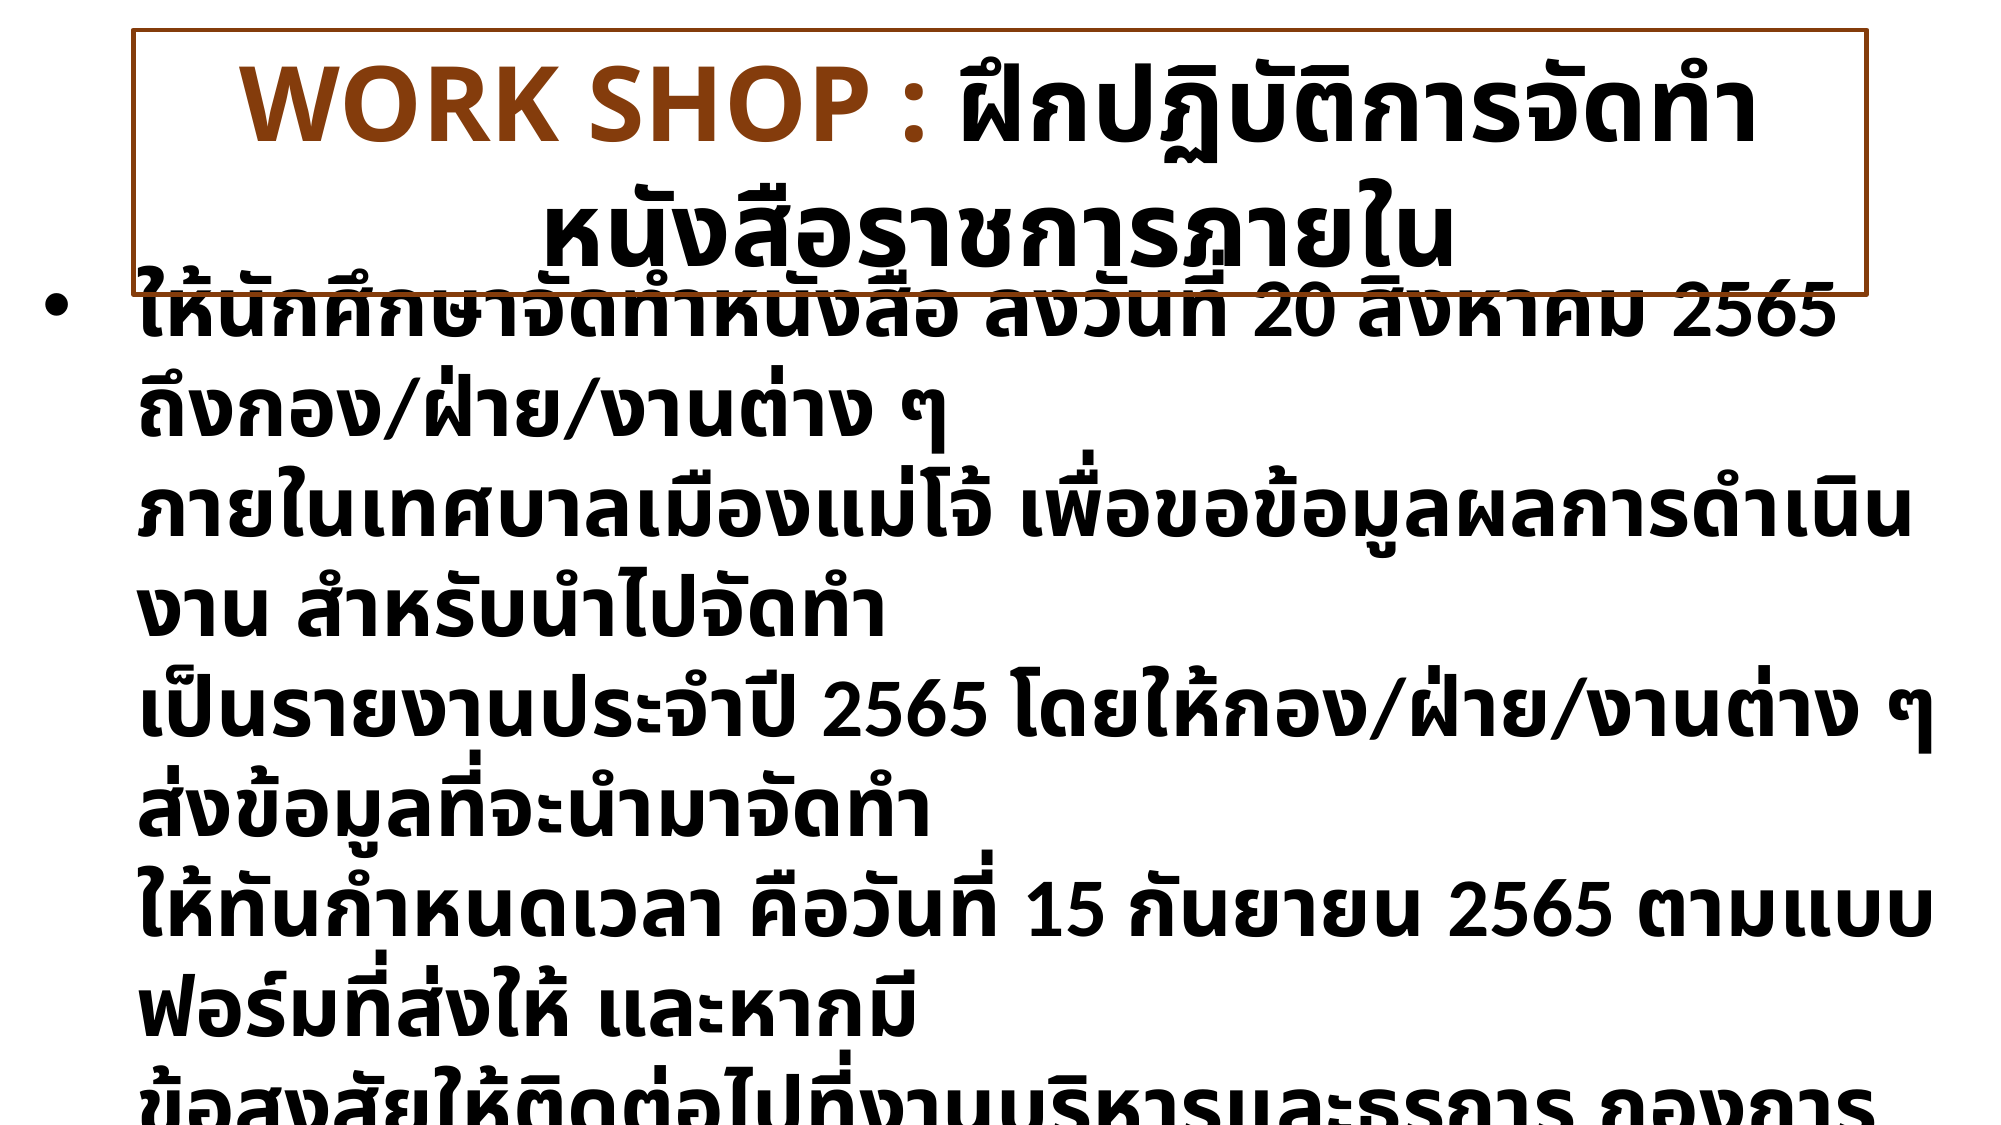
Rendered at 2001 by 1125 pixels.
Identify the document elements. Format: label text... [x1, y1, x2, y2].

text_box ให้นักศึกษาจัดทำหนังสือ ลงวันที่ 20 สิงหาคม 2565 ถึงกอง/ฝ่าย/งานต่าง ๆ ภายในเทศบาลเมืองแม่โจ้ เพื่อขอข้อมูลผลการดำเนินงาน สำหรับนำไปจัดทำ เป็นรายงานประจำปี 2565 โดยให้กอง/ฝ่าย/งานต่าง ๆ ส่งข้อมูลที่จะนำมาจัดทำ ให้ทันกำหนดเวลา คือวันที่ 15 กันยายน 2565 ตามแบบฟอร์มที่ส่งให้ และหากมี ข้อสงสัยให้ติดต่อไปที่งานบริหารและธุรการ กองการศึกษา ศาสนาและวัฒนธรรม ผู้ลงนามคือ นักศึกษา ทำงานในตำแหน่ง เจ้าพนักงานธุรการปฏิบัติงาน สังกัดงานบริหารและธุรการ กองการศึกษาศาสนาและวัฒนธรรม ทำหน้าที่รักษาราชการแทน ผู้อำนวยการกองการศึกษา ศาสนาและวัฒนธรรม [27, 246, 1973, 1125]
text_box WORK SHOP : ฝึกปฏิบัติการจัดทำหนังสือราชการภายใน [133, 29, 1867, 295]
